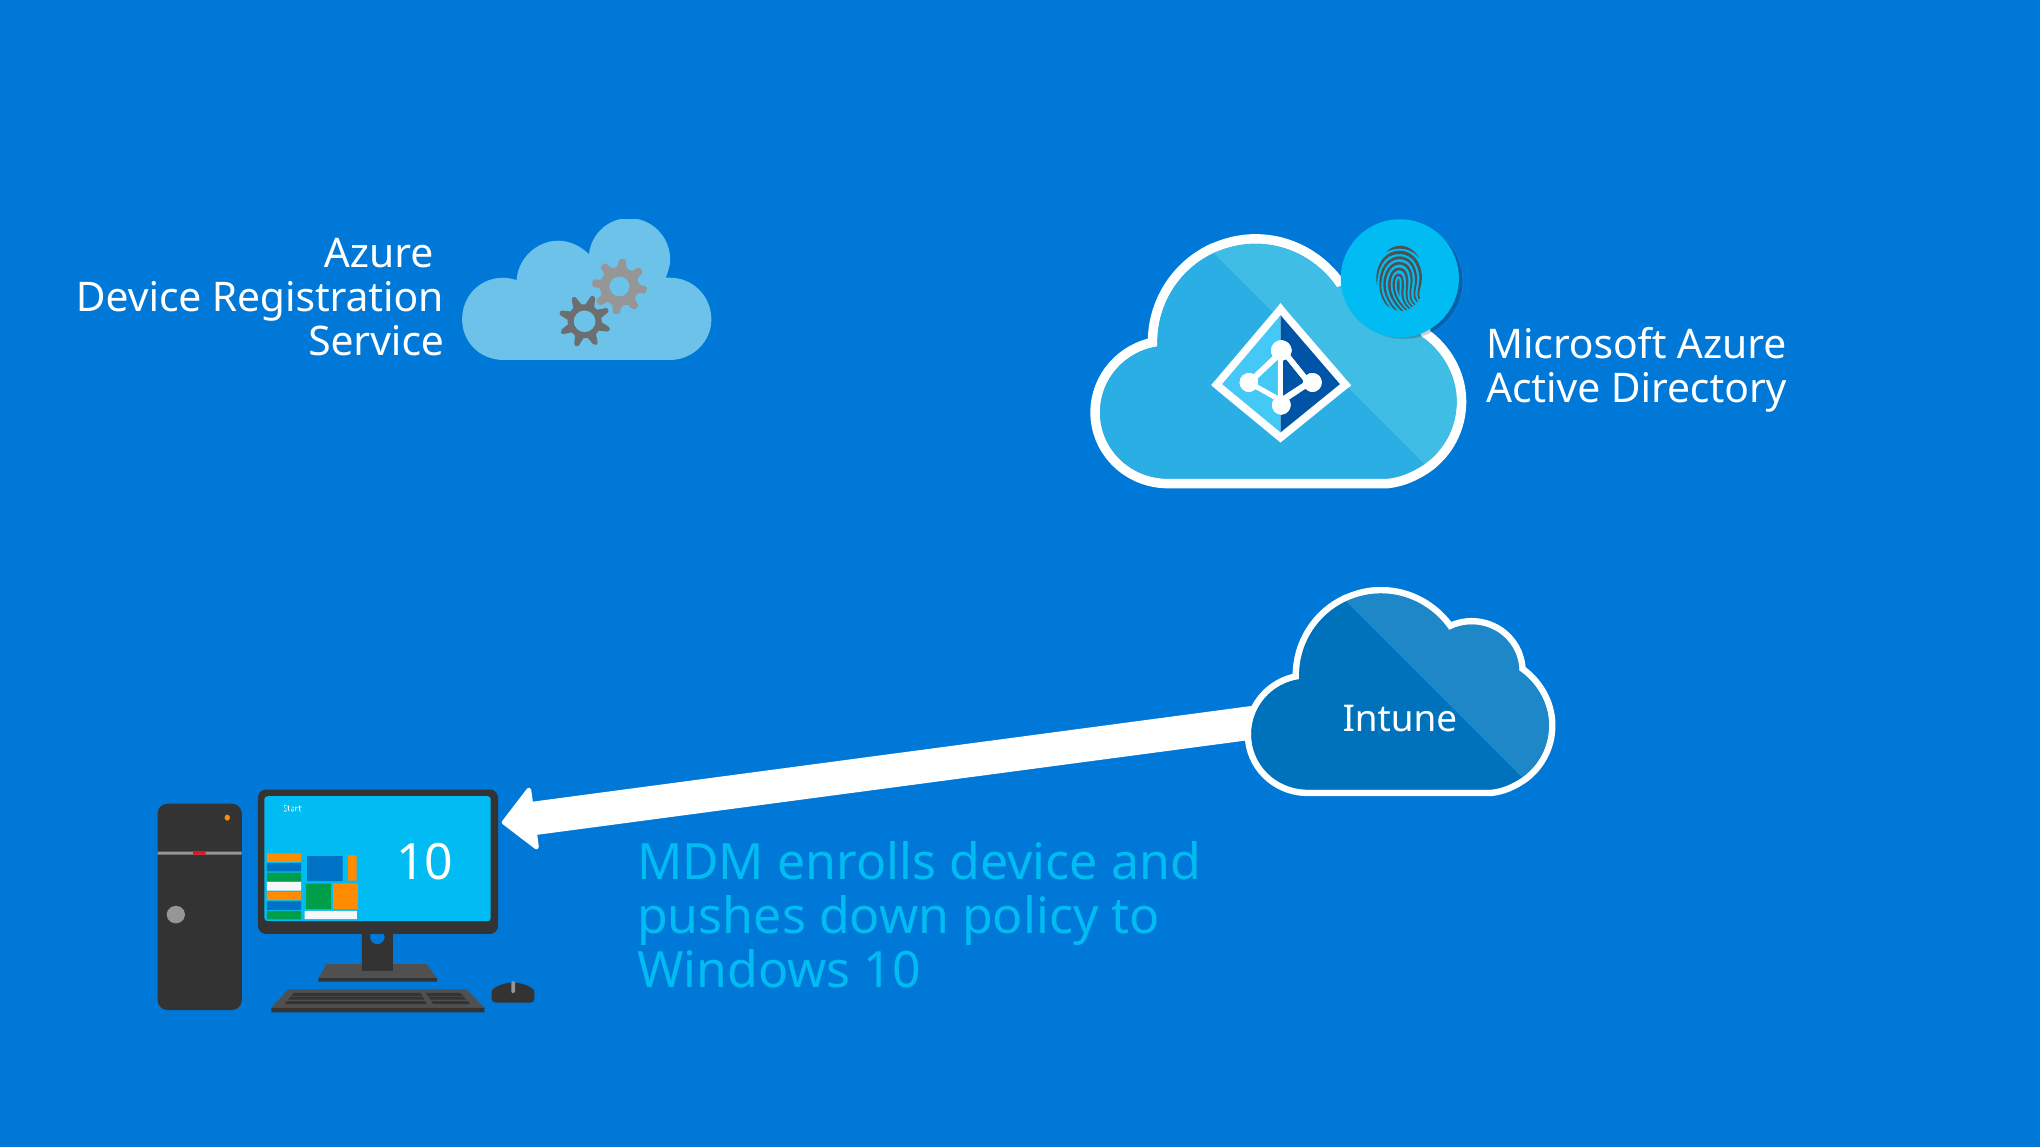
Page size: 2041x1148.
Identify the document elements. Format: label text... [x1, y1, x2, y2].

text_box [69, 219, 712, 366]
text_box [157, 789, 535, 1013]
text_box [535, 708, 1244, 848]
text_box MDM enrolls device and pushes down policy to Windows 10 [607, 812, 1235, 1022]
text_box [1244, 586, 1556, 797]
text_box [1090, 219, 1948, 489]
